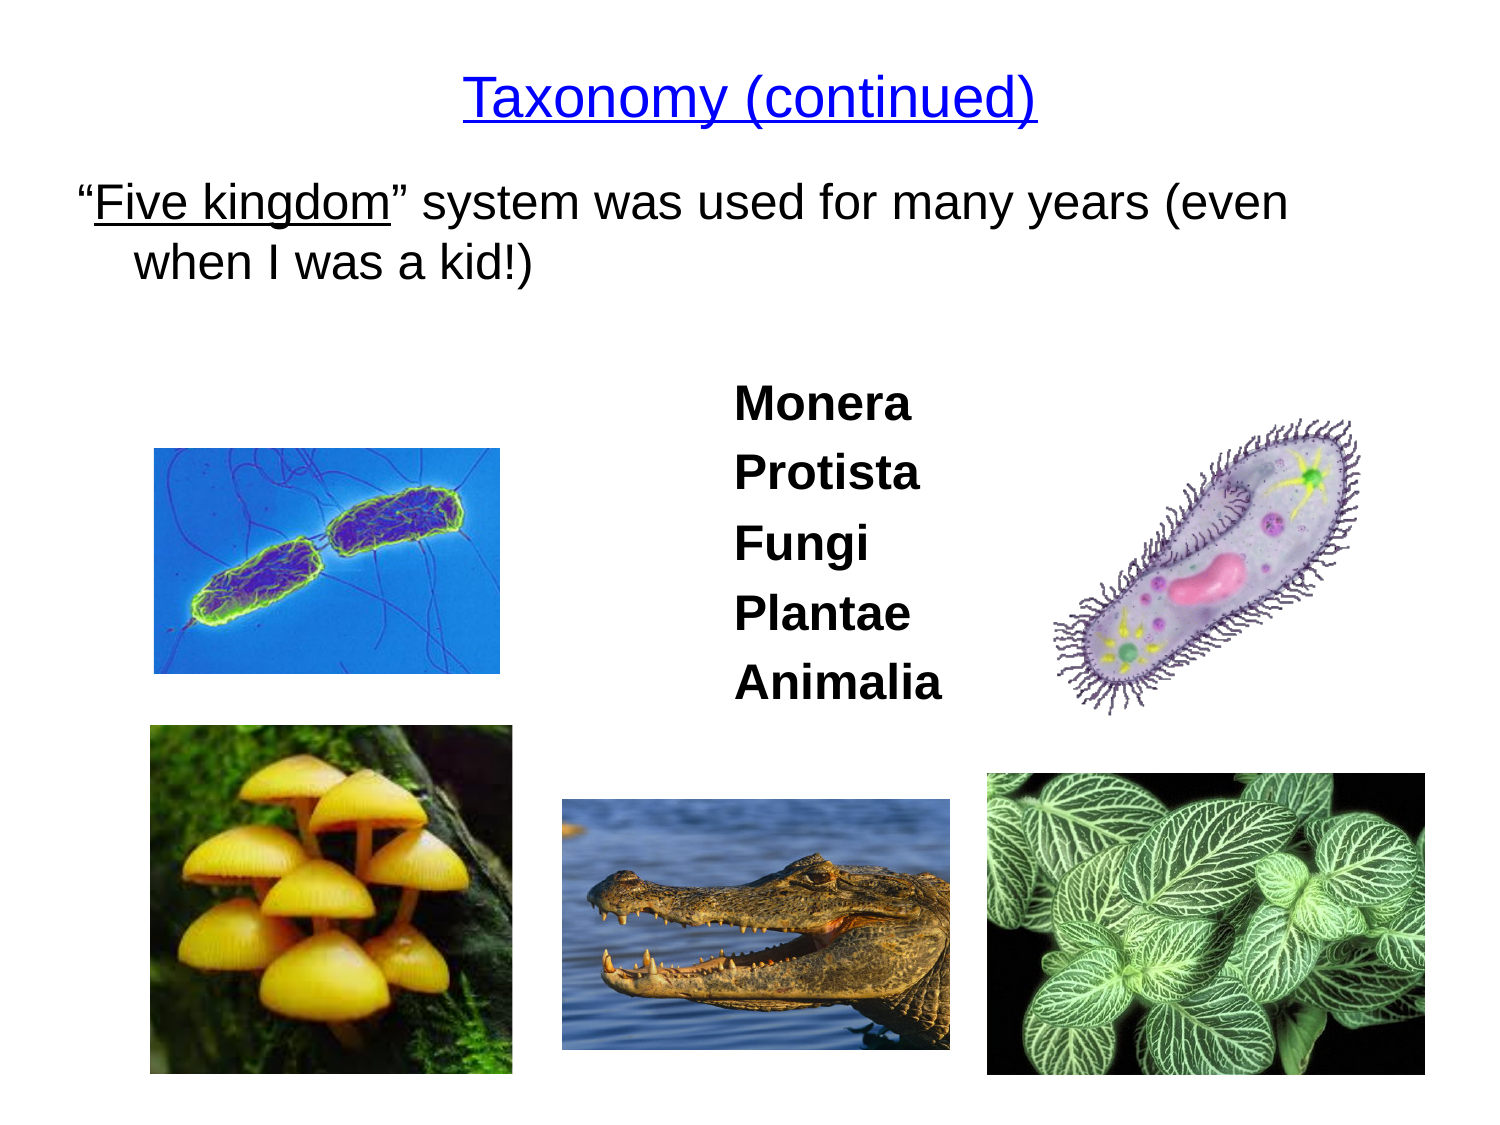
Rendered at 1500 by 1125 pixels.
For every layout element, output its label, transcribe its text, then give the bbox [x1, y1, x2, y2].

list “Five kingdom” system was used for many years (even when I was a kid!) Monera Protista Fungi Plantae Animalia [62, 162, 1413, 906]
title Taxonomy (continued) [74, 0, 1426, 188]
picture [987, 772, 1426, 1076]
picture [149, 724, 513, 1075]
picture [1049, 410, 1363, 724]
picture [153, 447, 501, 674]
picture [562, 799, 951, 1051]
